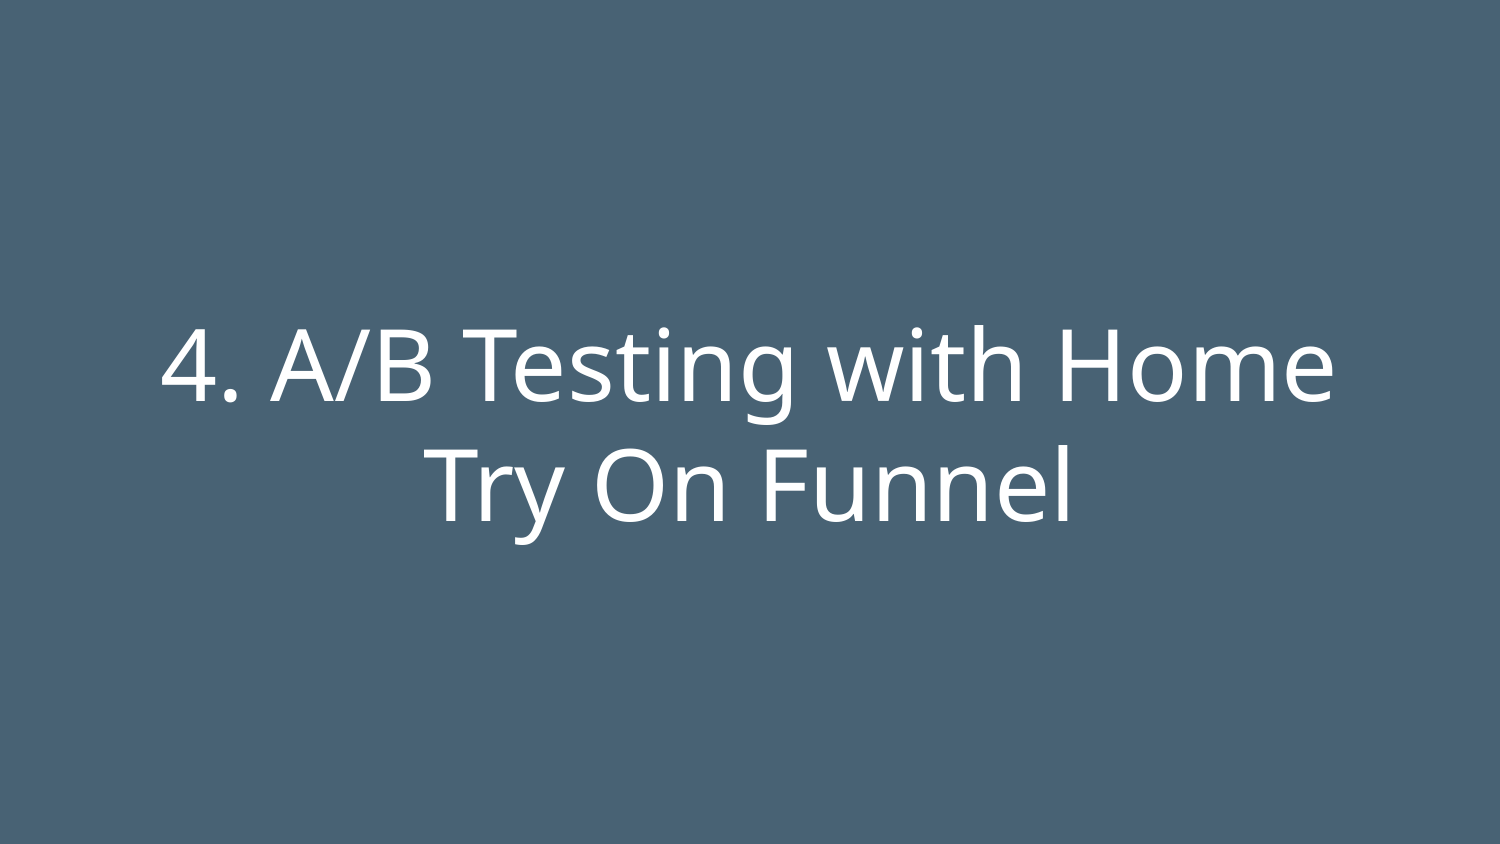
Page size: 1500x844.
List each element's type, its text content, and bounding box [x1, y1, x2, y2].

text_box 4. A/B Testing with Home Try On Funnel [123, 253, 1377, 591]
